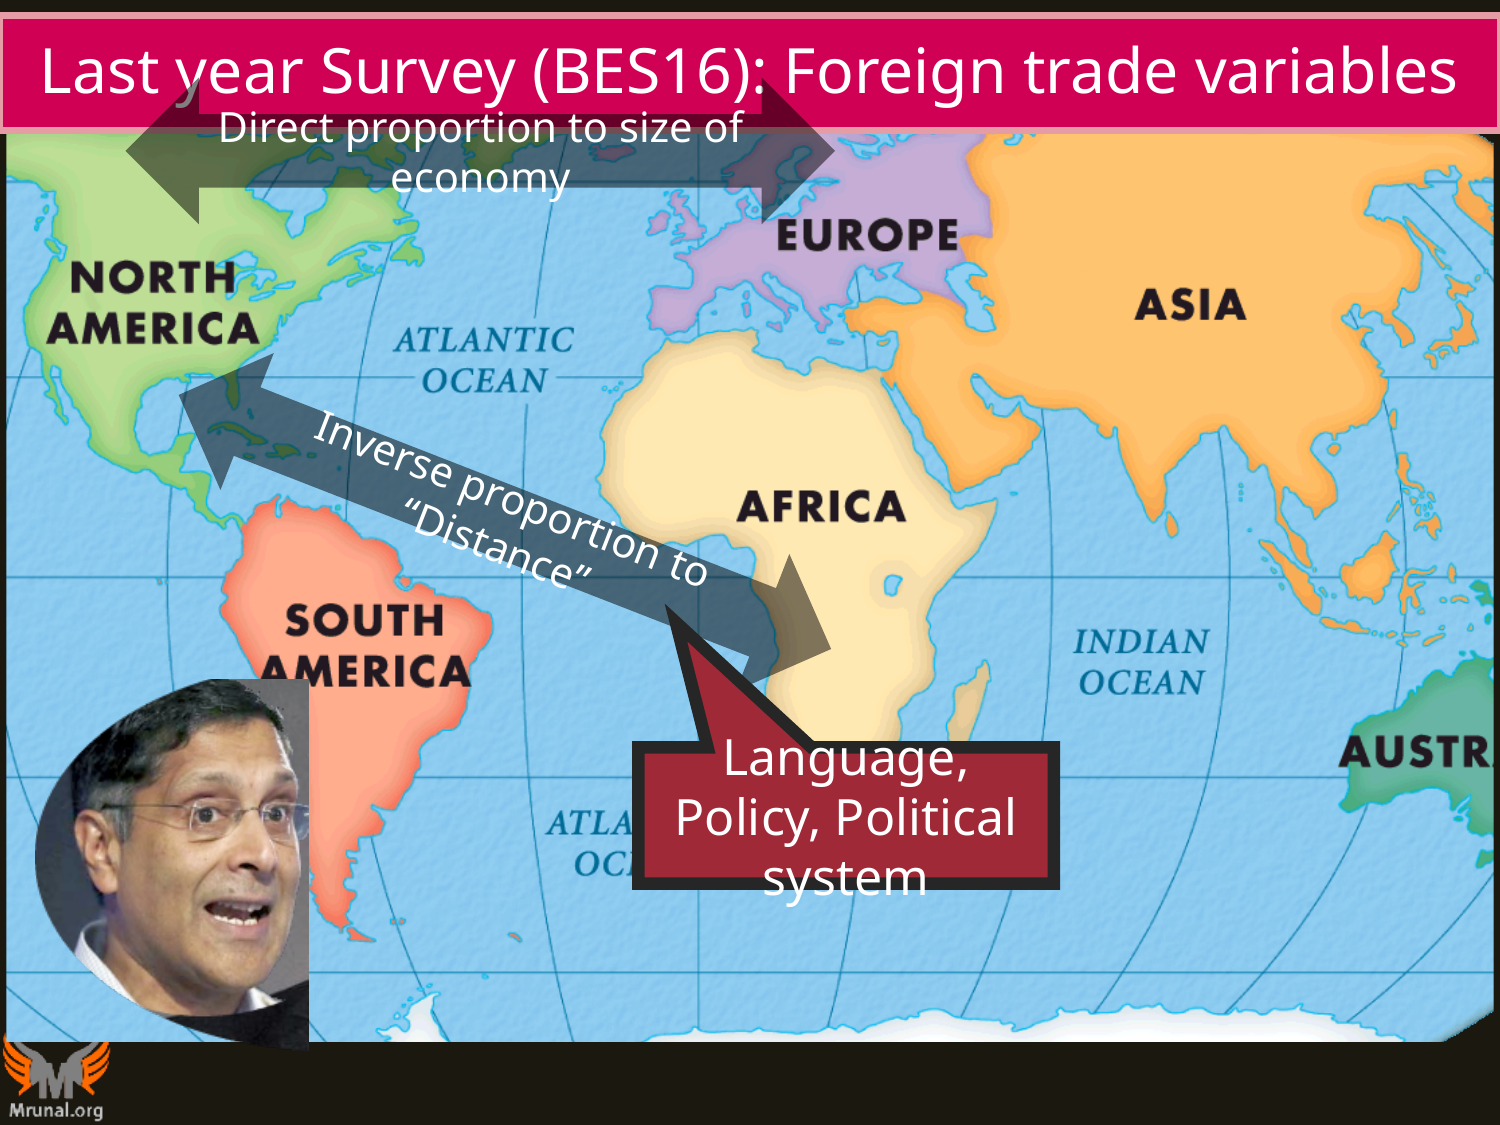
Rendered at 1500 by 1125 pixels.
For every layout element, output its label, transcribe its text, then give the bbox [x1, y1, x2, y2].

title Last year Survey (BES16): Foreign trade variables [0, 12, 1500, 134]
picture [0, 15, 1494, 1125]
